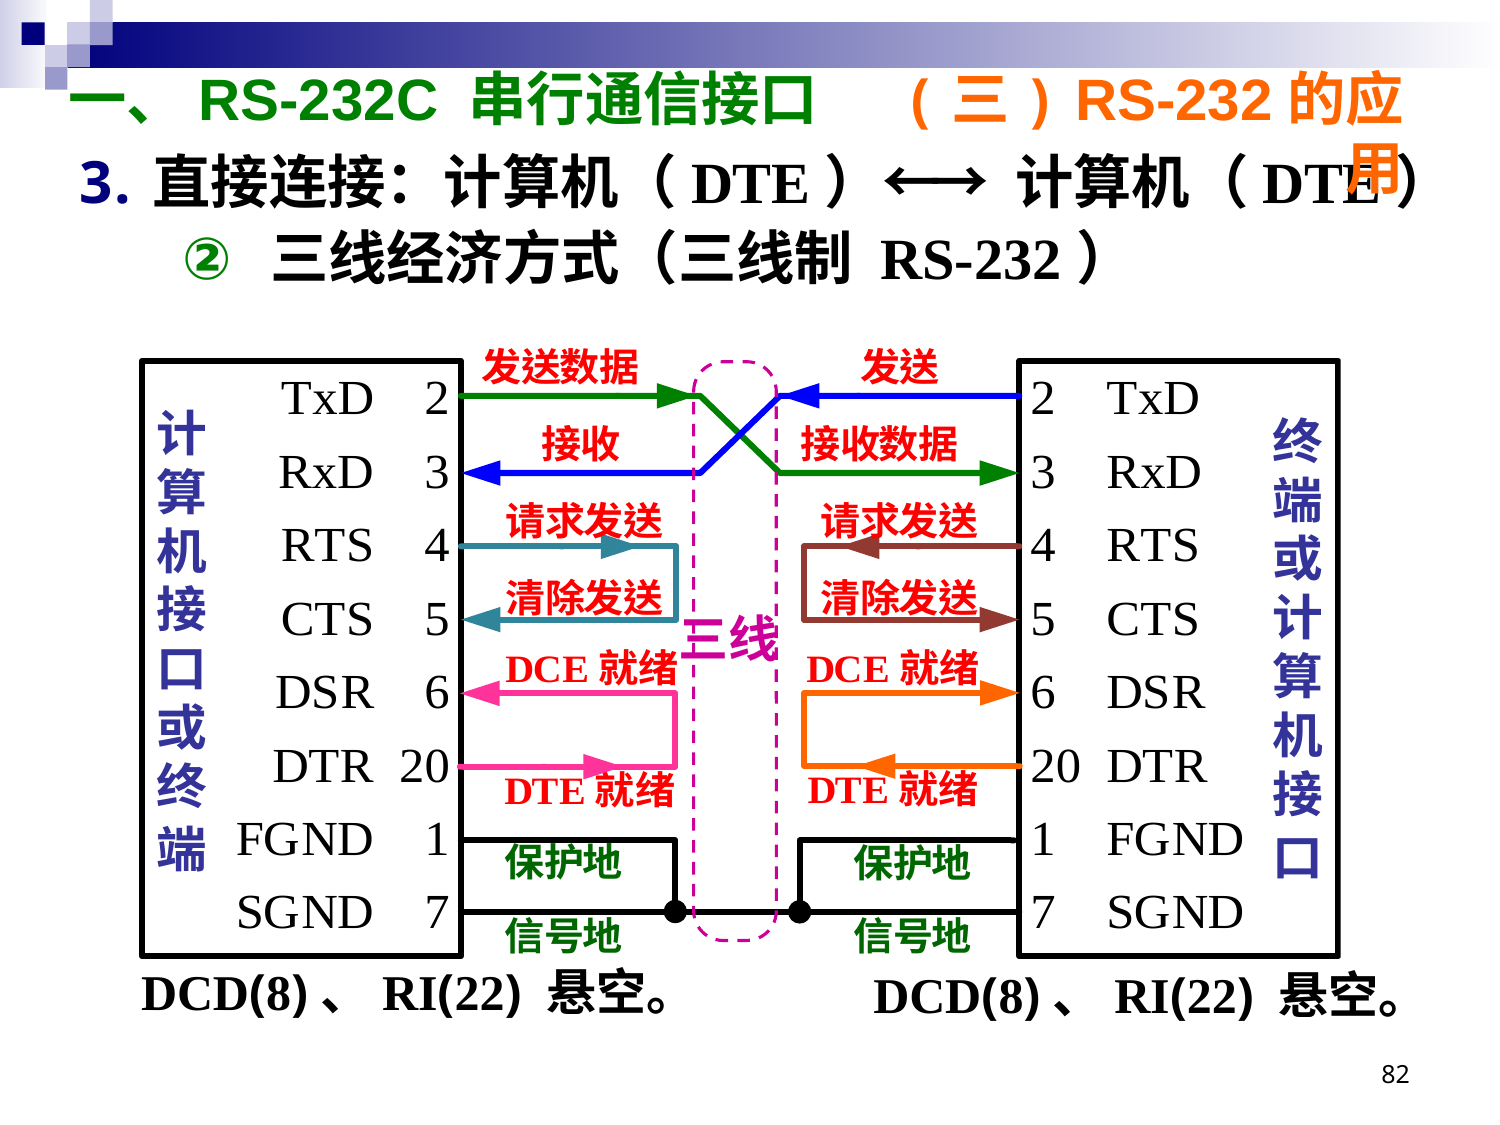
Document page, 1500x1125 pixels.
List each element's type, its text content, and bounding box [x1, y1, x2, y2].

text_box DCD(8)、RI(22) 悬空。 [858, 956, 1444, 1032]
text_box DCD(8)、RI(22) 悬空。 [126, 952, 712, 1028]
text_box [135, 325, 1341, 978]
list 直接连接：计算机（DTE）←→ 计算机（DTE） 三线经济方式（三线制 RS-232） [64, 136, 1471, 374]
text_box (三) RS-232的应用 [839, 54, 1419, 138]
title 一、RS-232C 串行通信接口 [52, 54, 1424, 150]
slide_number 82 [1074, 1046, 1426, 1101]
